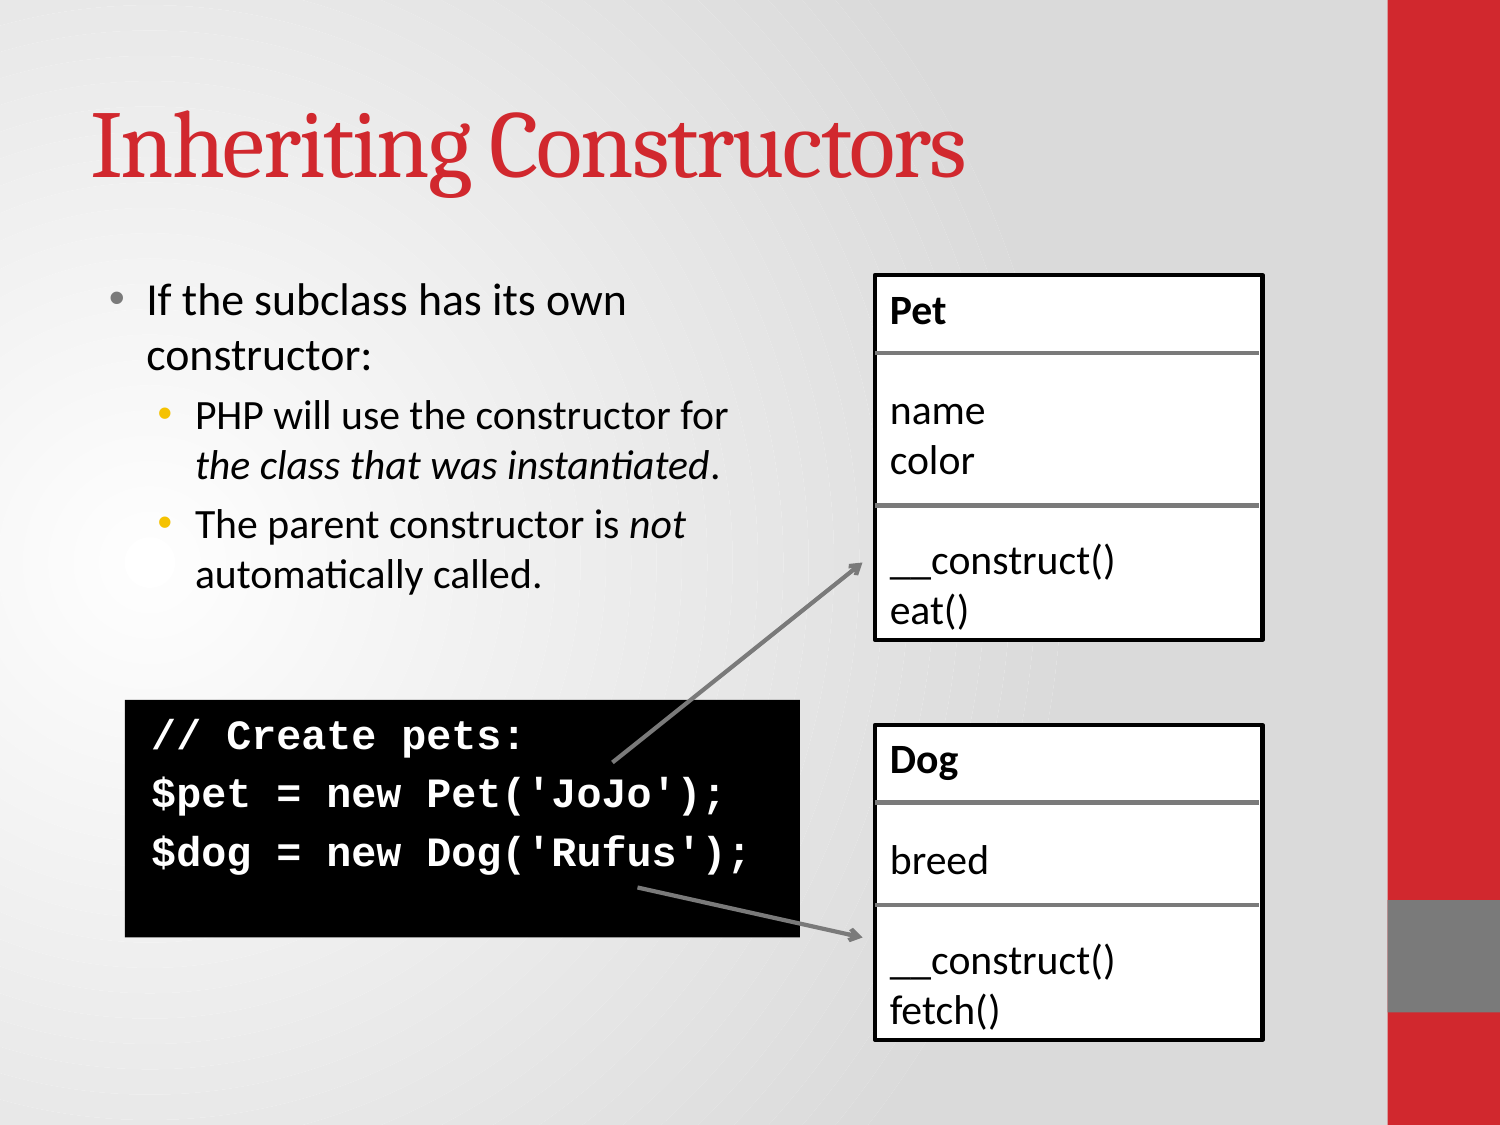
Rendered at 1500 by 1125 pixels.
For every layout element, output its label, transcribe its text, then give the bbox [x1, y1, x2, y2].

title Inheriting Constructors [75, 45, 1325, 233]
text_box Dog breed __construct() fetch() [873, 909, 1265, 1042]
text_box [636, 886, 863, 938]
text_box Dog breed __construct() fetch() [873, 723, 1265, 901]
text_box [611, 561, 863, 763]
text_box Pet name color __construct() eat() [873, 273, 1265, 642]
list If the subclass has its own constructor: PHP will use the constructor for the class that was instantiated. The parent constructor is not automatically called. [75, 262, 788, 1050]
text_box // Create pets: $pet = new Pet('JoJo'); $dog = new Dog('Rufus'); [124, 699, 800, 938]
